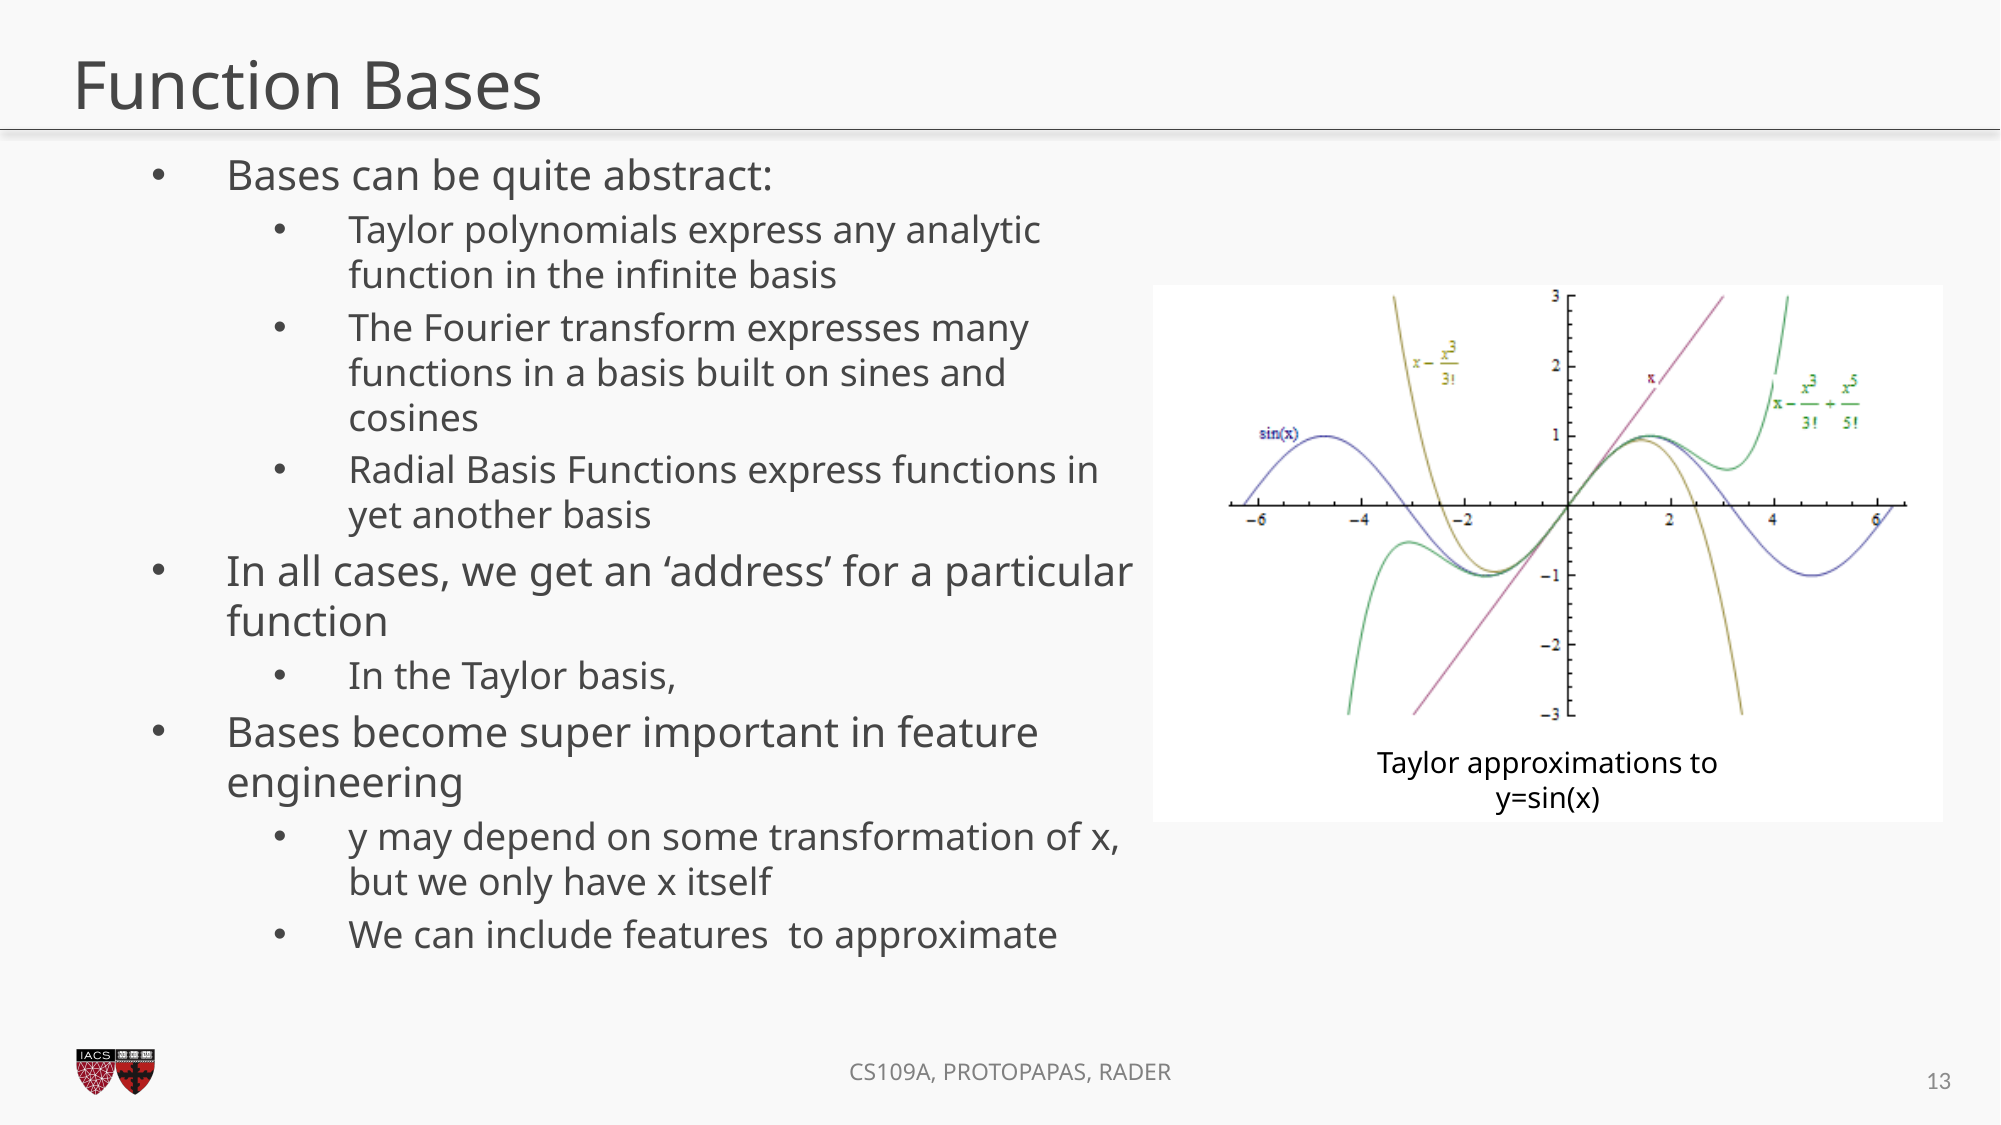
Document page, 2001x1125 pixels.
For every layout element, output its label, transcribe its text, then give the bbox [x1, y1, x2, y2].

picture [75, 1049, 155, 1095]
slide_number 13 [1500, 1050, 1967, 1110]
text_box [1152, 285, 1943, 822]
title Function Bases [57, 35, 1943, 162]
